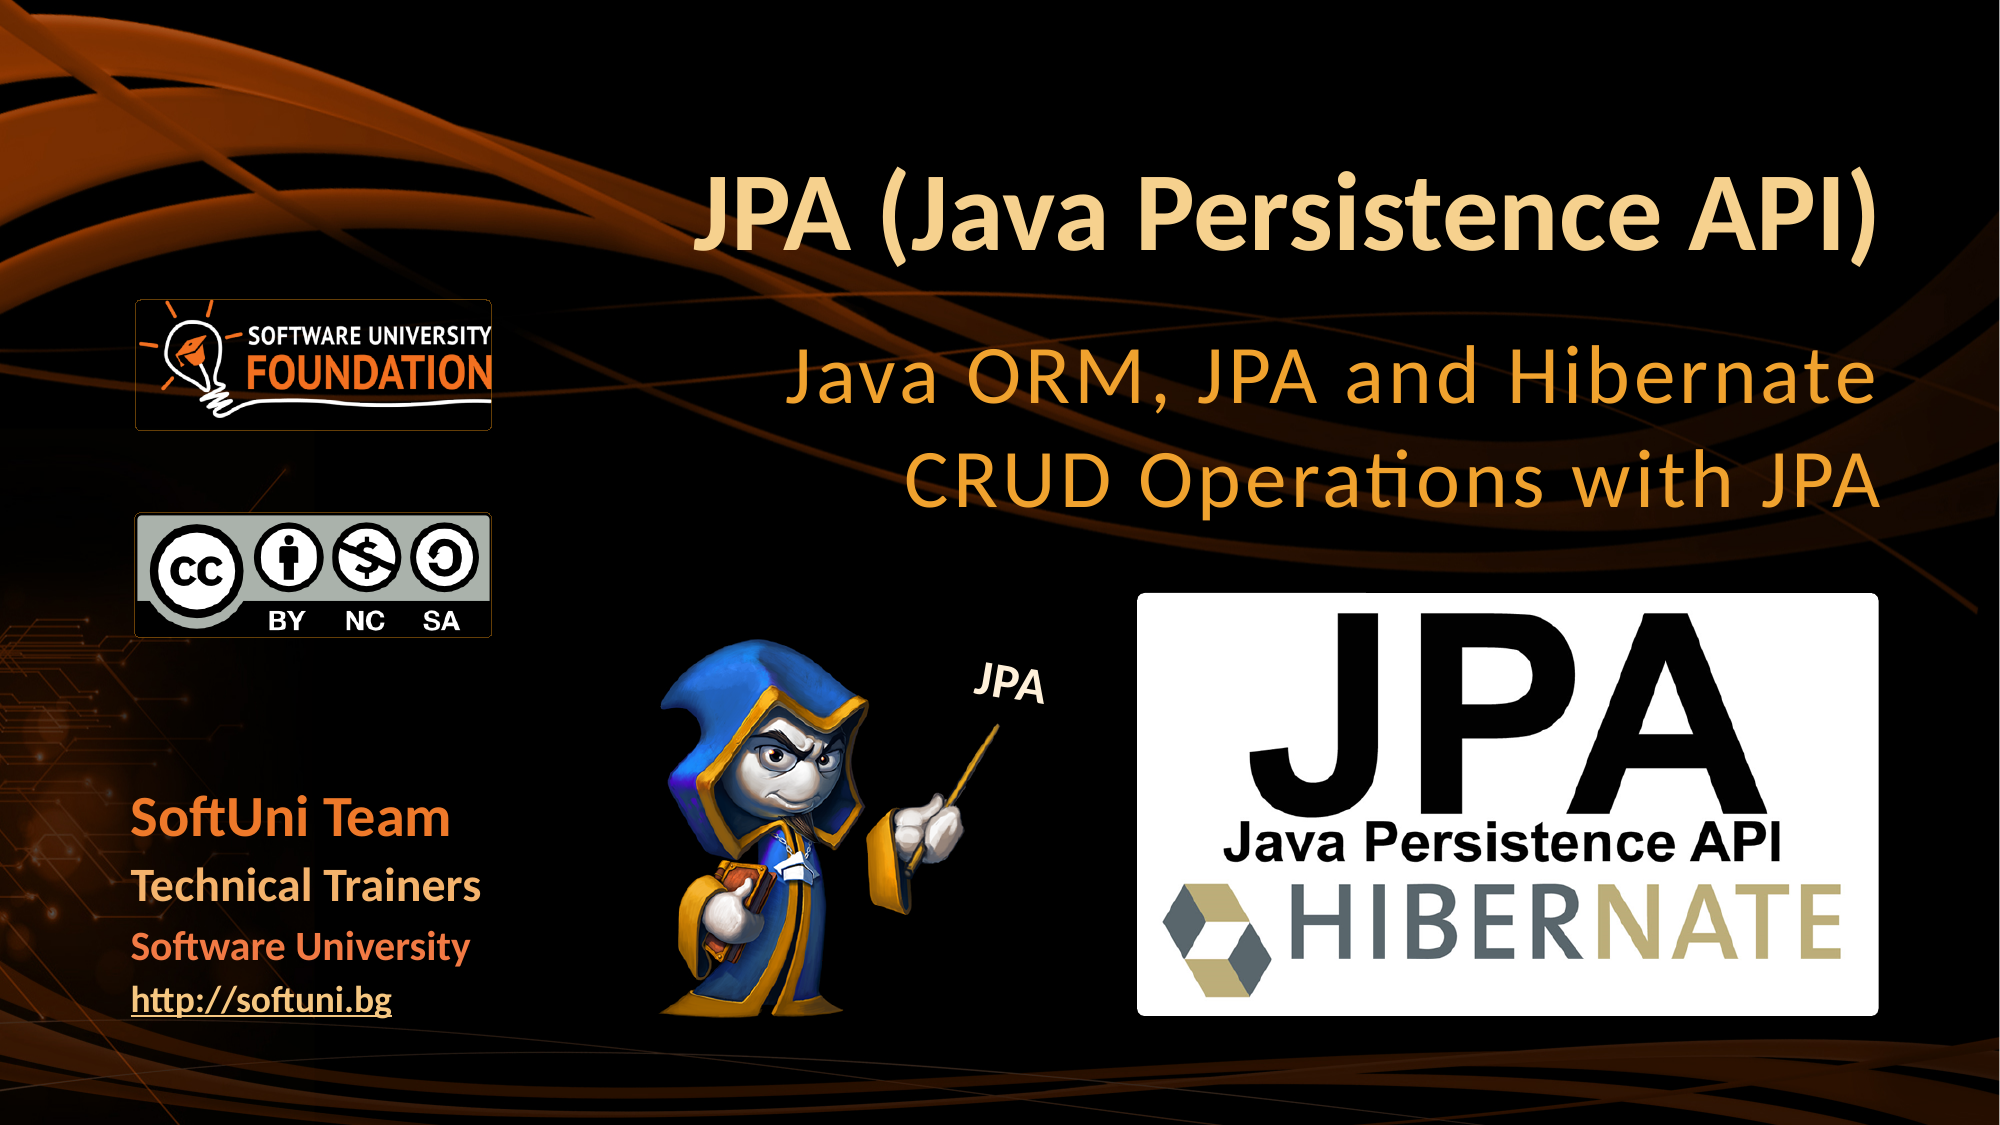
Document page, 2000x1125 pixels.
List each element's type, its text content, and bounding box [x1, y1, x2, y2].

list Software University [124, 911, 648, 967]
picture [0, 0, 2000, 1125]
subtitle Java ORM, JPA and Hibernate CRUD Operations with JPA [549, 314, 1883, 538]
text_box JPA [1003, 649, 1068, 725]
list SoftUni Team [124, 767, 648, 844]
list Technical Trainers [124, 844, 648, 911]
title JPA (Java Persistence API) [549, 118, 1883, 311]
list http://softuni.bg [124, 967, 648, 1025]
